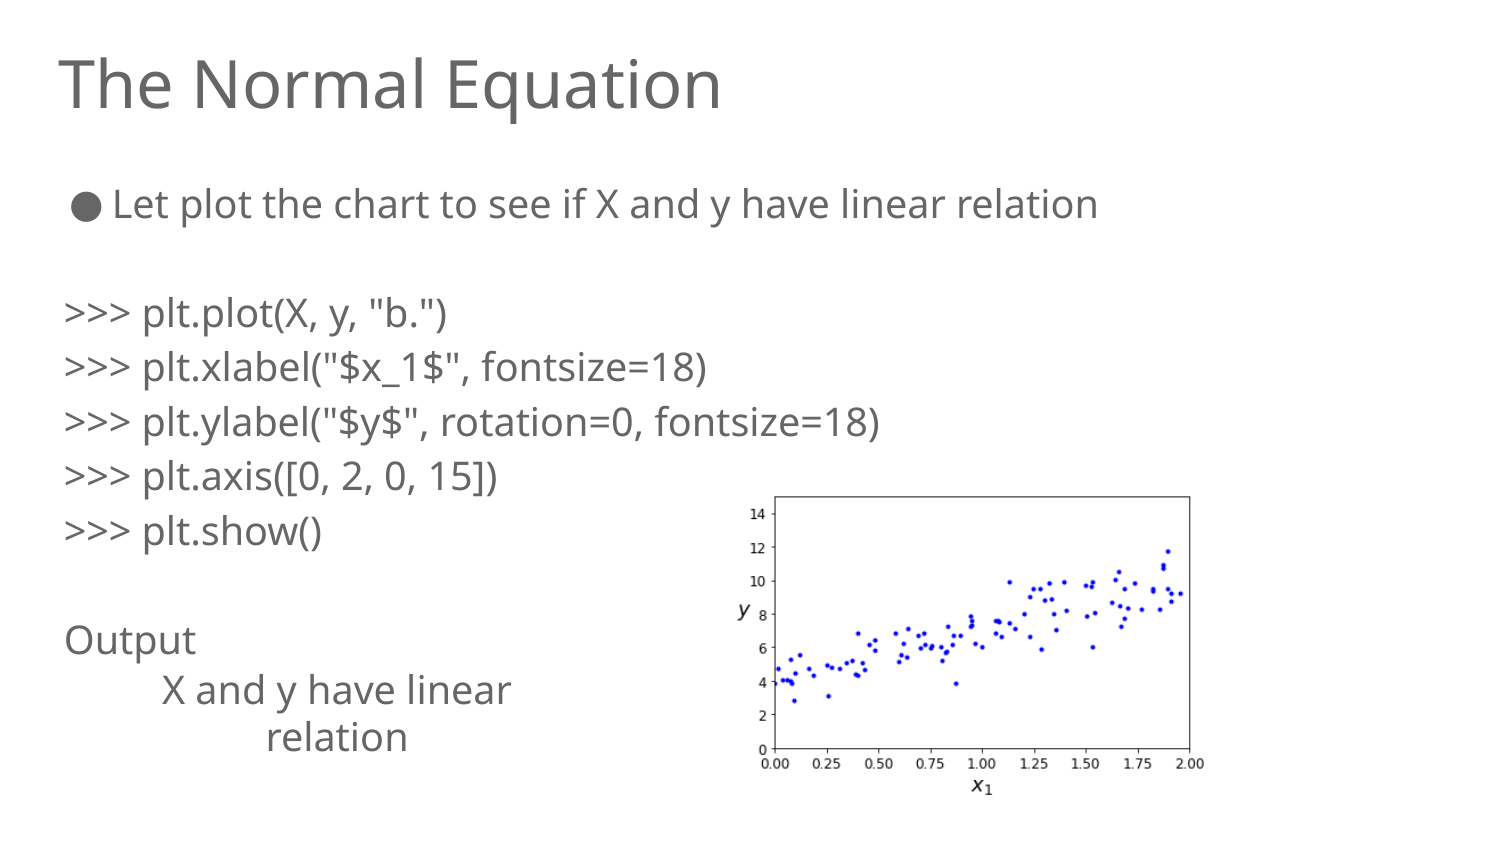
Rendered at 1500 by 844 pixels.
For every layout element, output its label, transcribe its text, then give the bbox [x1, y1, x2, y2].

text_box Let plot the chart to see if X and y have linear relation >>> plt.plot(X, y, "b.") >>> plt.xlabel("$x_1$", fontsize=18) >>> plt.ylabel("$y$", rotation=0, fontsize=18) >>> plt.axis([0, 2, 0, 15]) >>> plt.show() Output [58, 166, 1442, 517]
picture [728, 485, 1212, 805]
text_box X and y have linear relation [135, 655, 540, 734]
text_box The Normal Equation [58, 36, 1442, 138]
